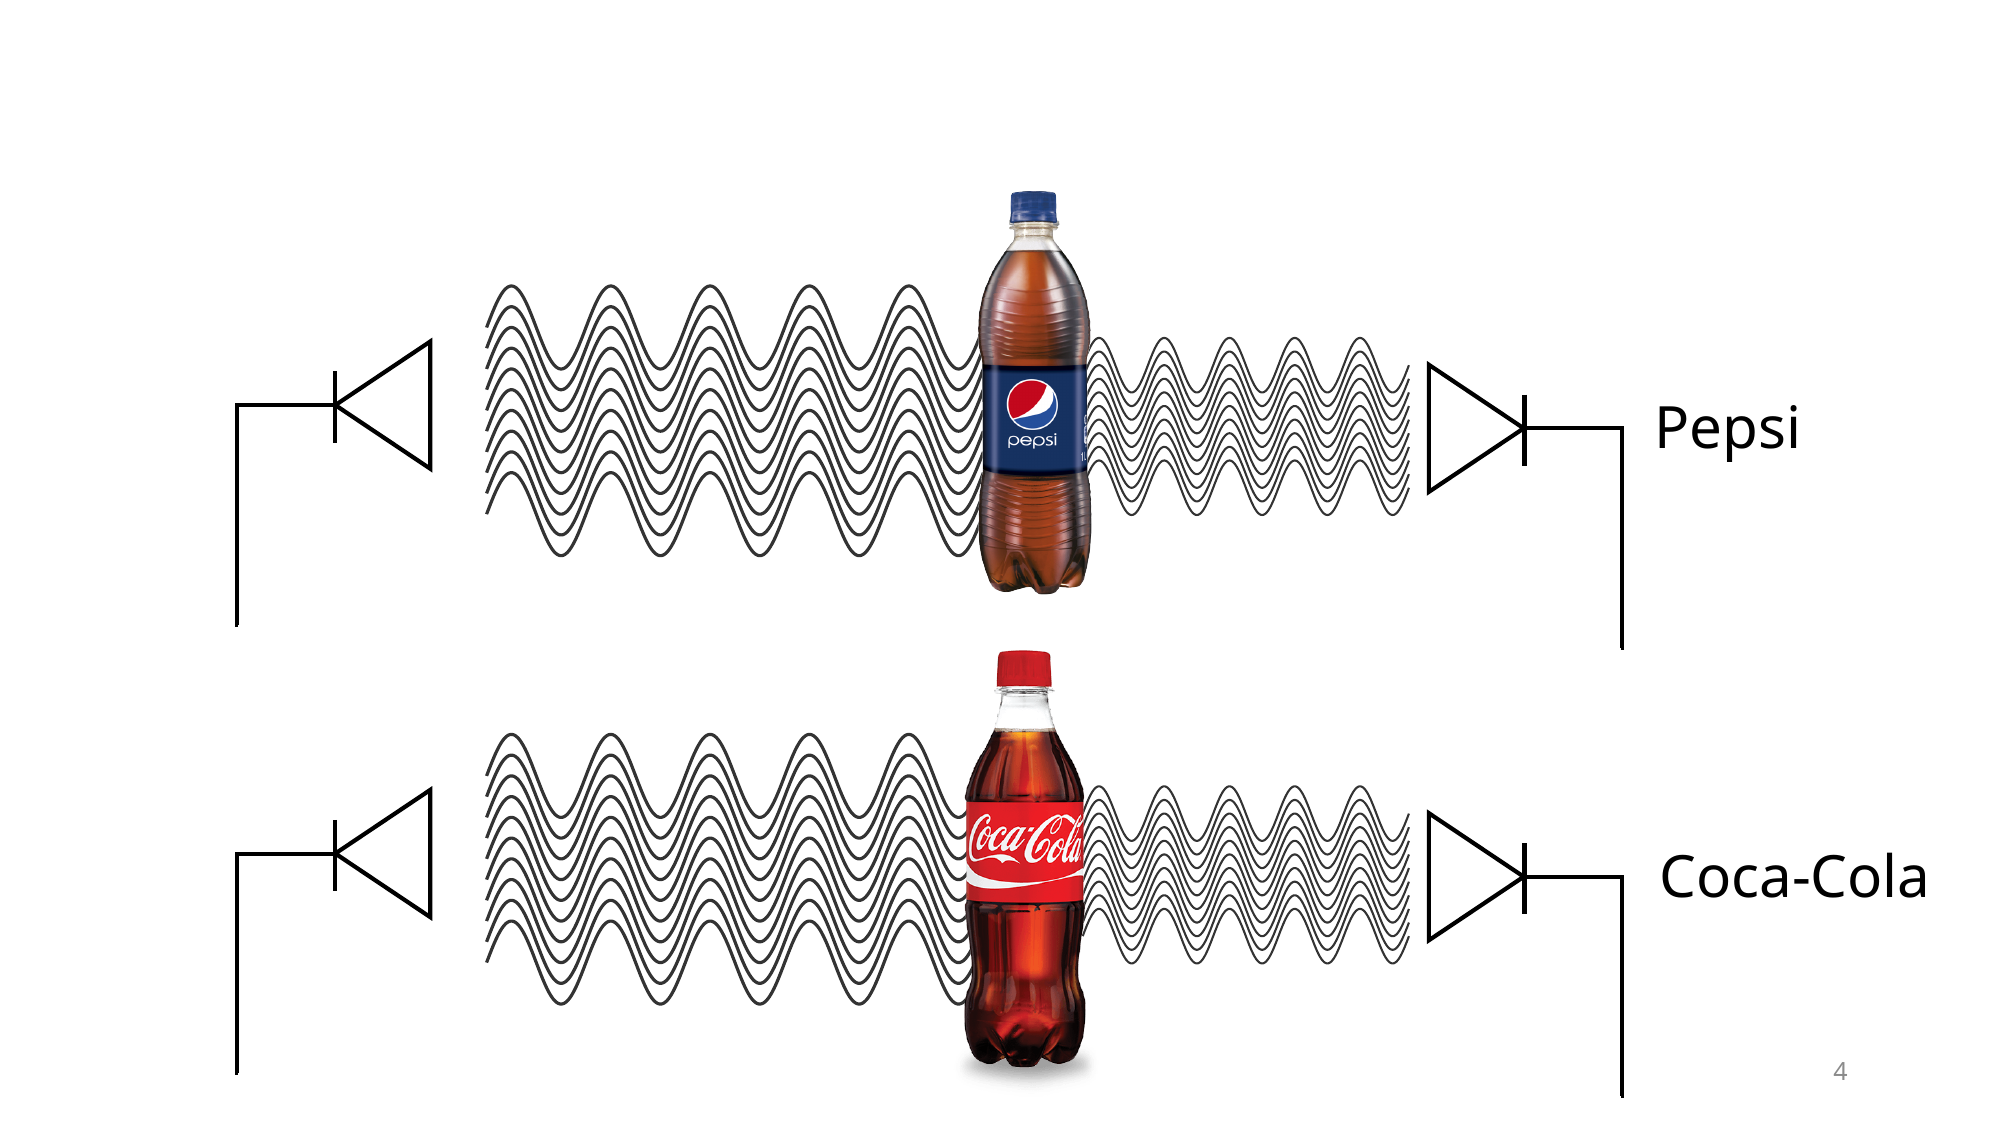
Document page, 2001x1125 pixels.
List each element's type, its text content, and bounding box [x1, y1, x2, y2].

text_box Pepsi [1639, 382, 1817, 468]
picture [393, 645, 1490, 1097]
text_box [237, 341, 431, 625]
picture [393, 177, 1490, 616]
slide_number 4 [1412, 1042, 1863, 1103]
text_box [1428, 364, 1622, 648]
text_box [237, 789, 431, 1074]
text_box Coca-Cola [1644, 831, 1946, 916]
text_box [1428, 813, 1622, 1097]
